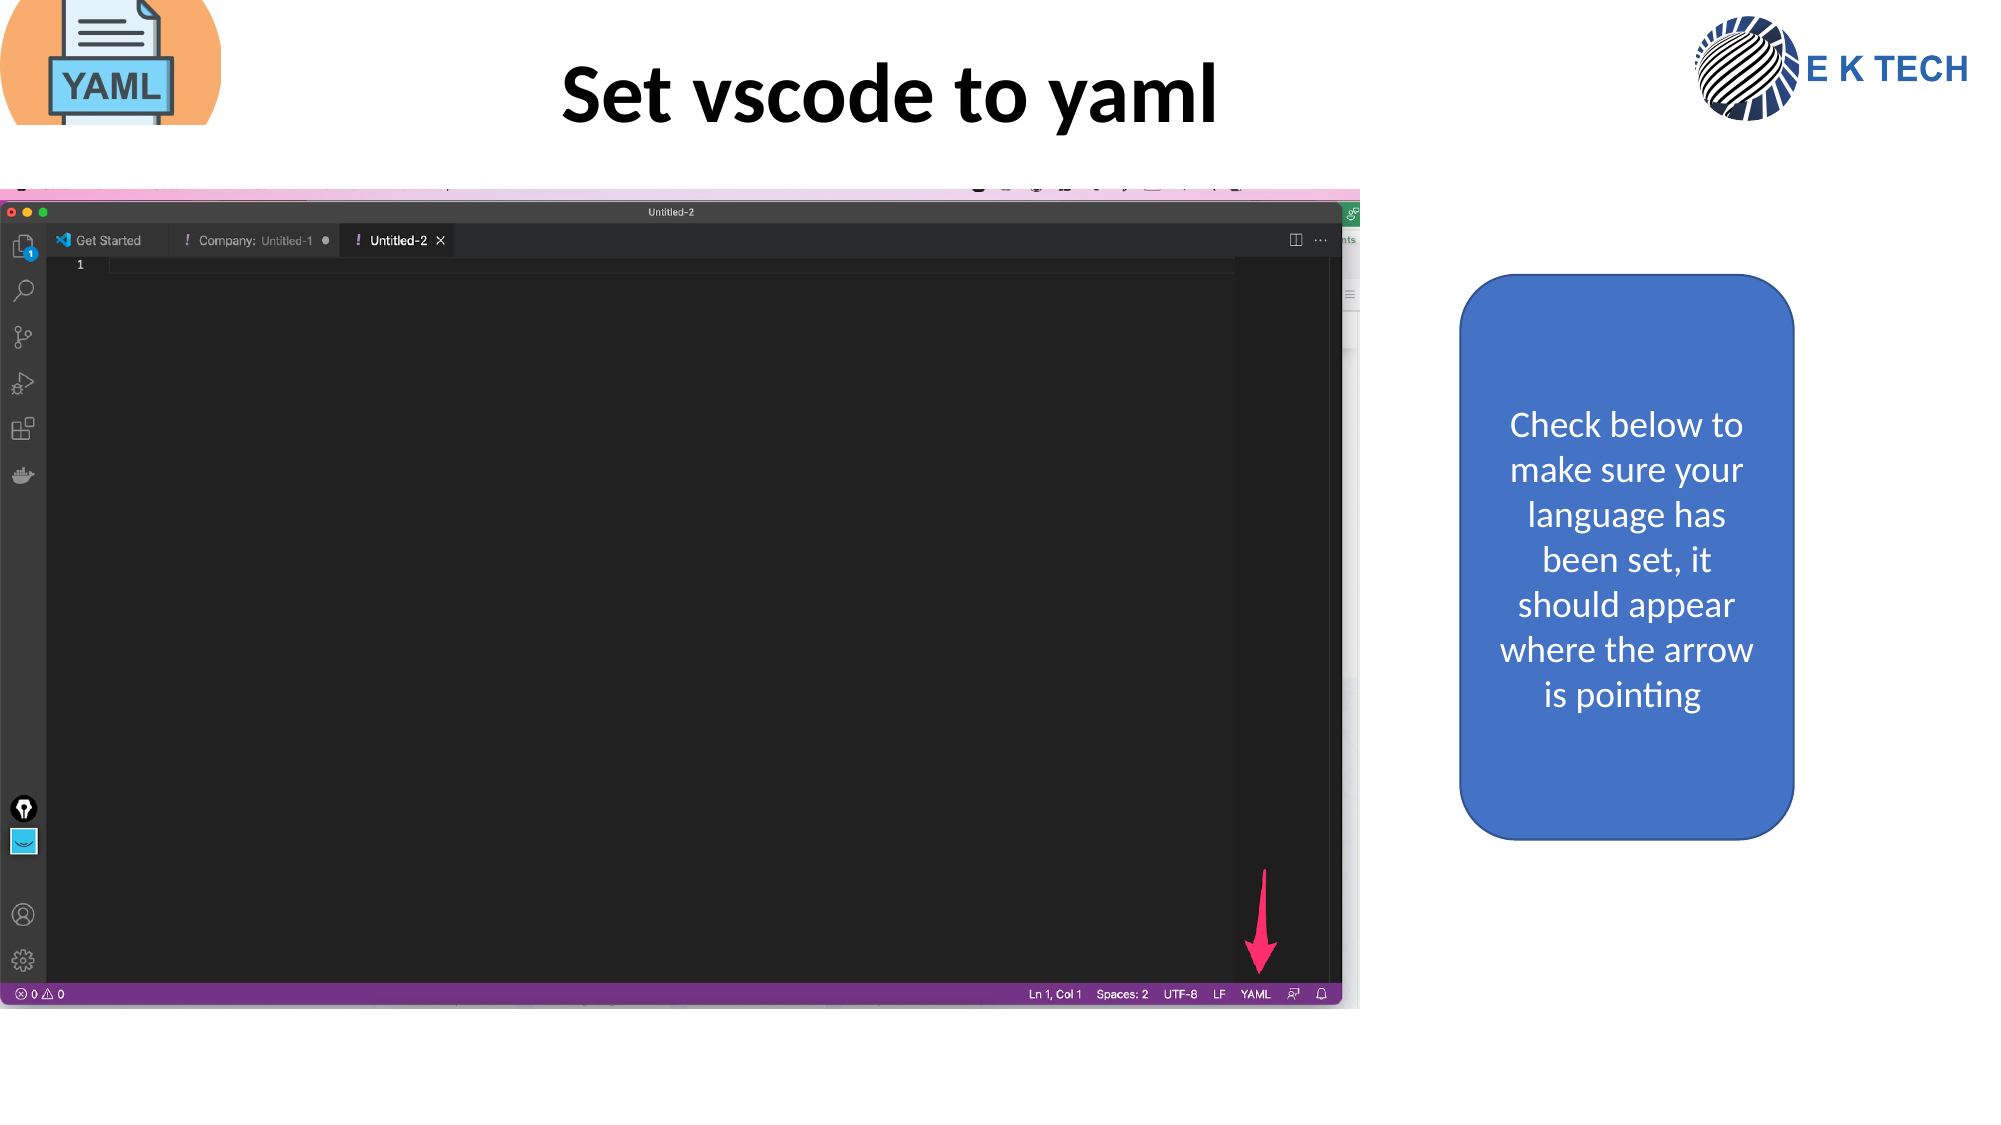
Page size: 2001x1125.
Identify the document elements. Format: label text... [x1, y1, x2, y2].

picture [0, 189, 1360, 1009]
picture [0, 0, 221, 125]
title Set vscode to yaml [48, 40, 1734, 148]
text_box Check below to make sure your language has been set, it should appear where the arrow is pointing [1460, 274, 1794, 840]
picture [1693, 14, 1973, 123]
